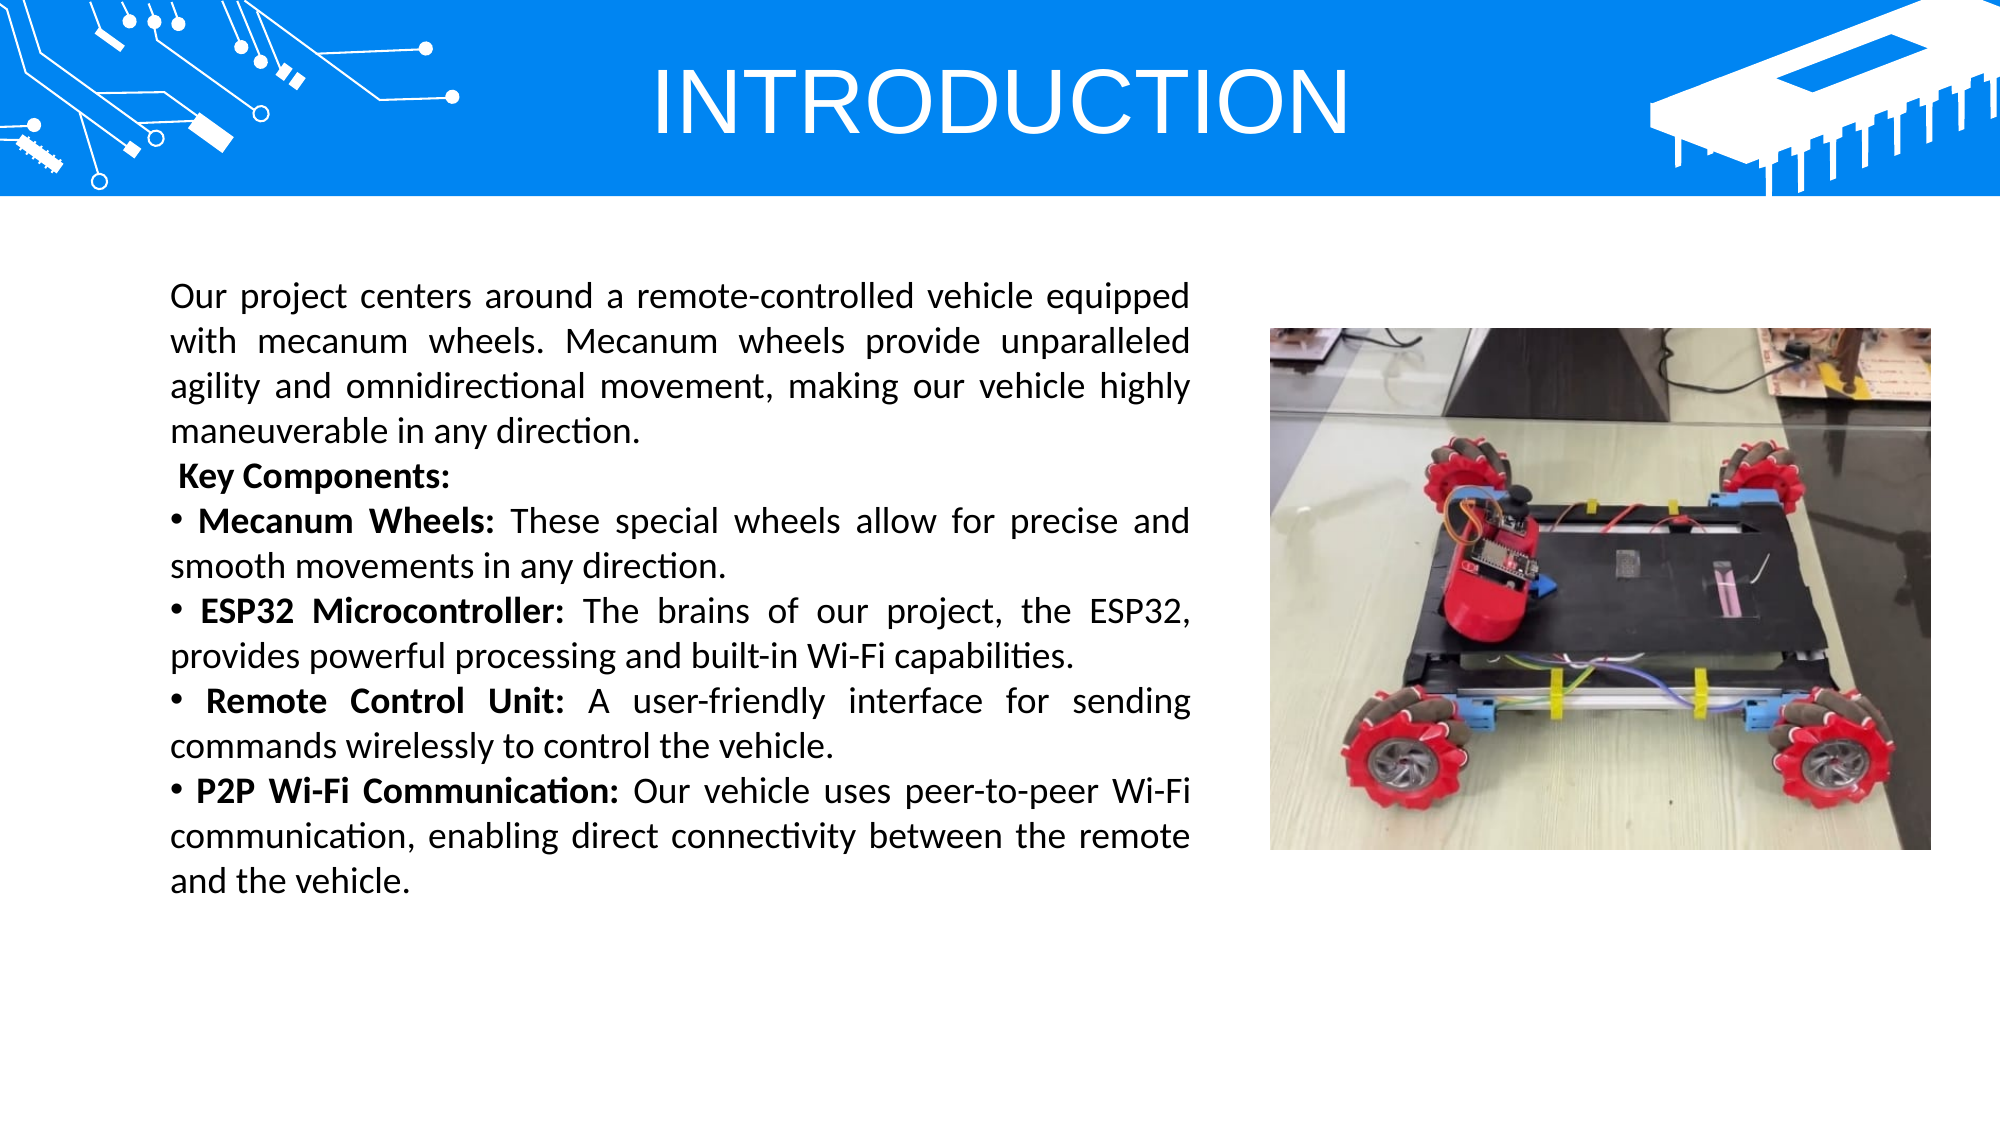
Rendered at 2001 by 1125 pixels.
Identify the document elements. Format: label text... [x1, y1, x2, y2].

picture [1270, 328, 1931, 850]
text_box Our project centers around a remote-controlled vehicle equipped with mecanum wheels. Mecanum wheels provide unparalleled agility and omnidirectional movement, making our vehicle highly maneuverable in any direction. Key Components: Mecanum Wheels: These special wheels allow for precise and smooth movements in any direction. ESP32 Microcontroller: The brains of our project, the ESP32, provides powerful processing and built-in Wi-Fi capabilities. Remote Control Unit: A user-friendly interface for sending commands wirelessly to control the vehicle. P2P Wi-Fi Communication: Our vehicle uses peer-to-peer Wi-Fi communication, enabling direct connectivity between the remote and the vehicle. [155, 263, 1207, 909]
list INTRODUCTION [53, 44, 1952, 164]
